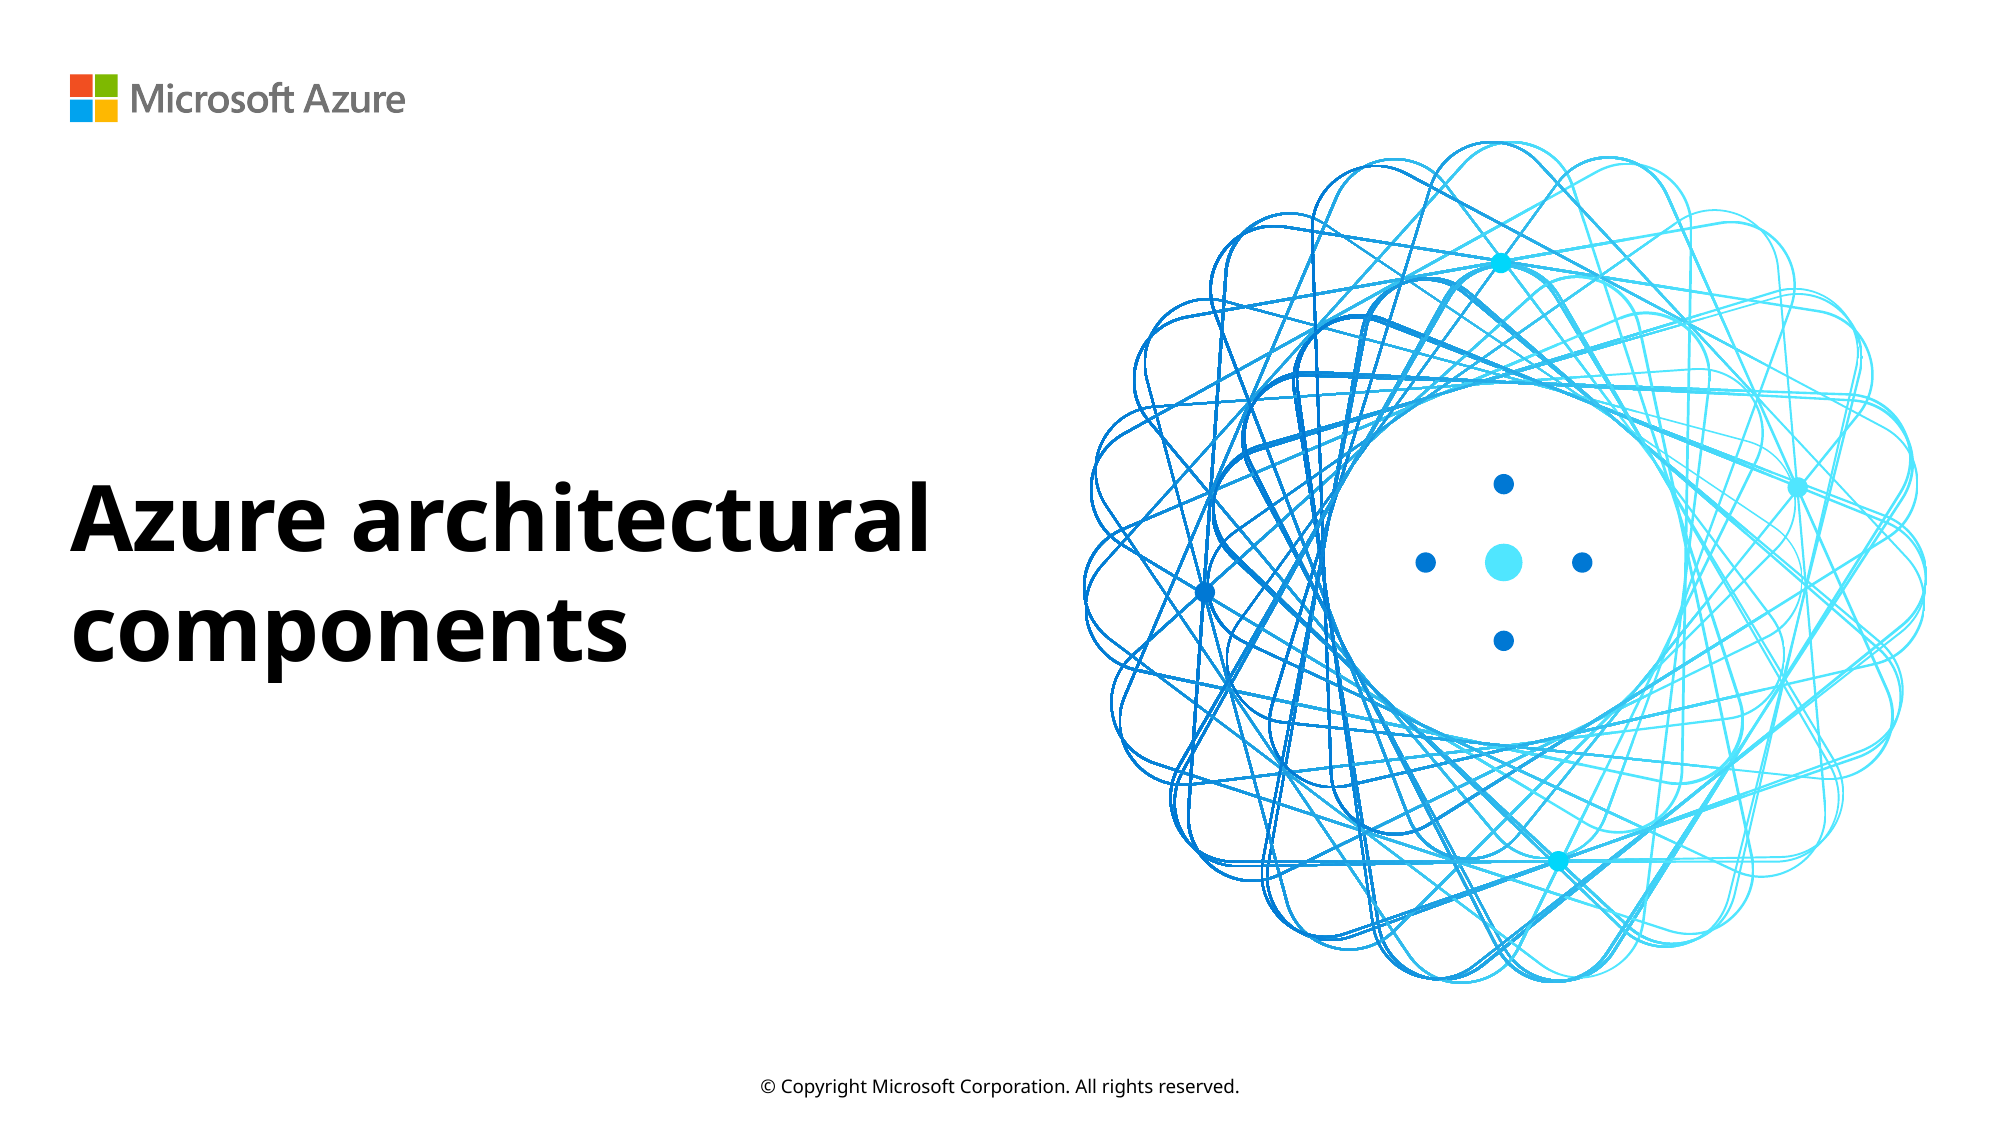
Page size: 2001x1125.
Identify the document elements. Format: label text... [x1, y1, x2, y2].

title Azure architectural components [70, 415, 1024, 710]
picture [22, 26, 455, 170]
